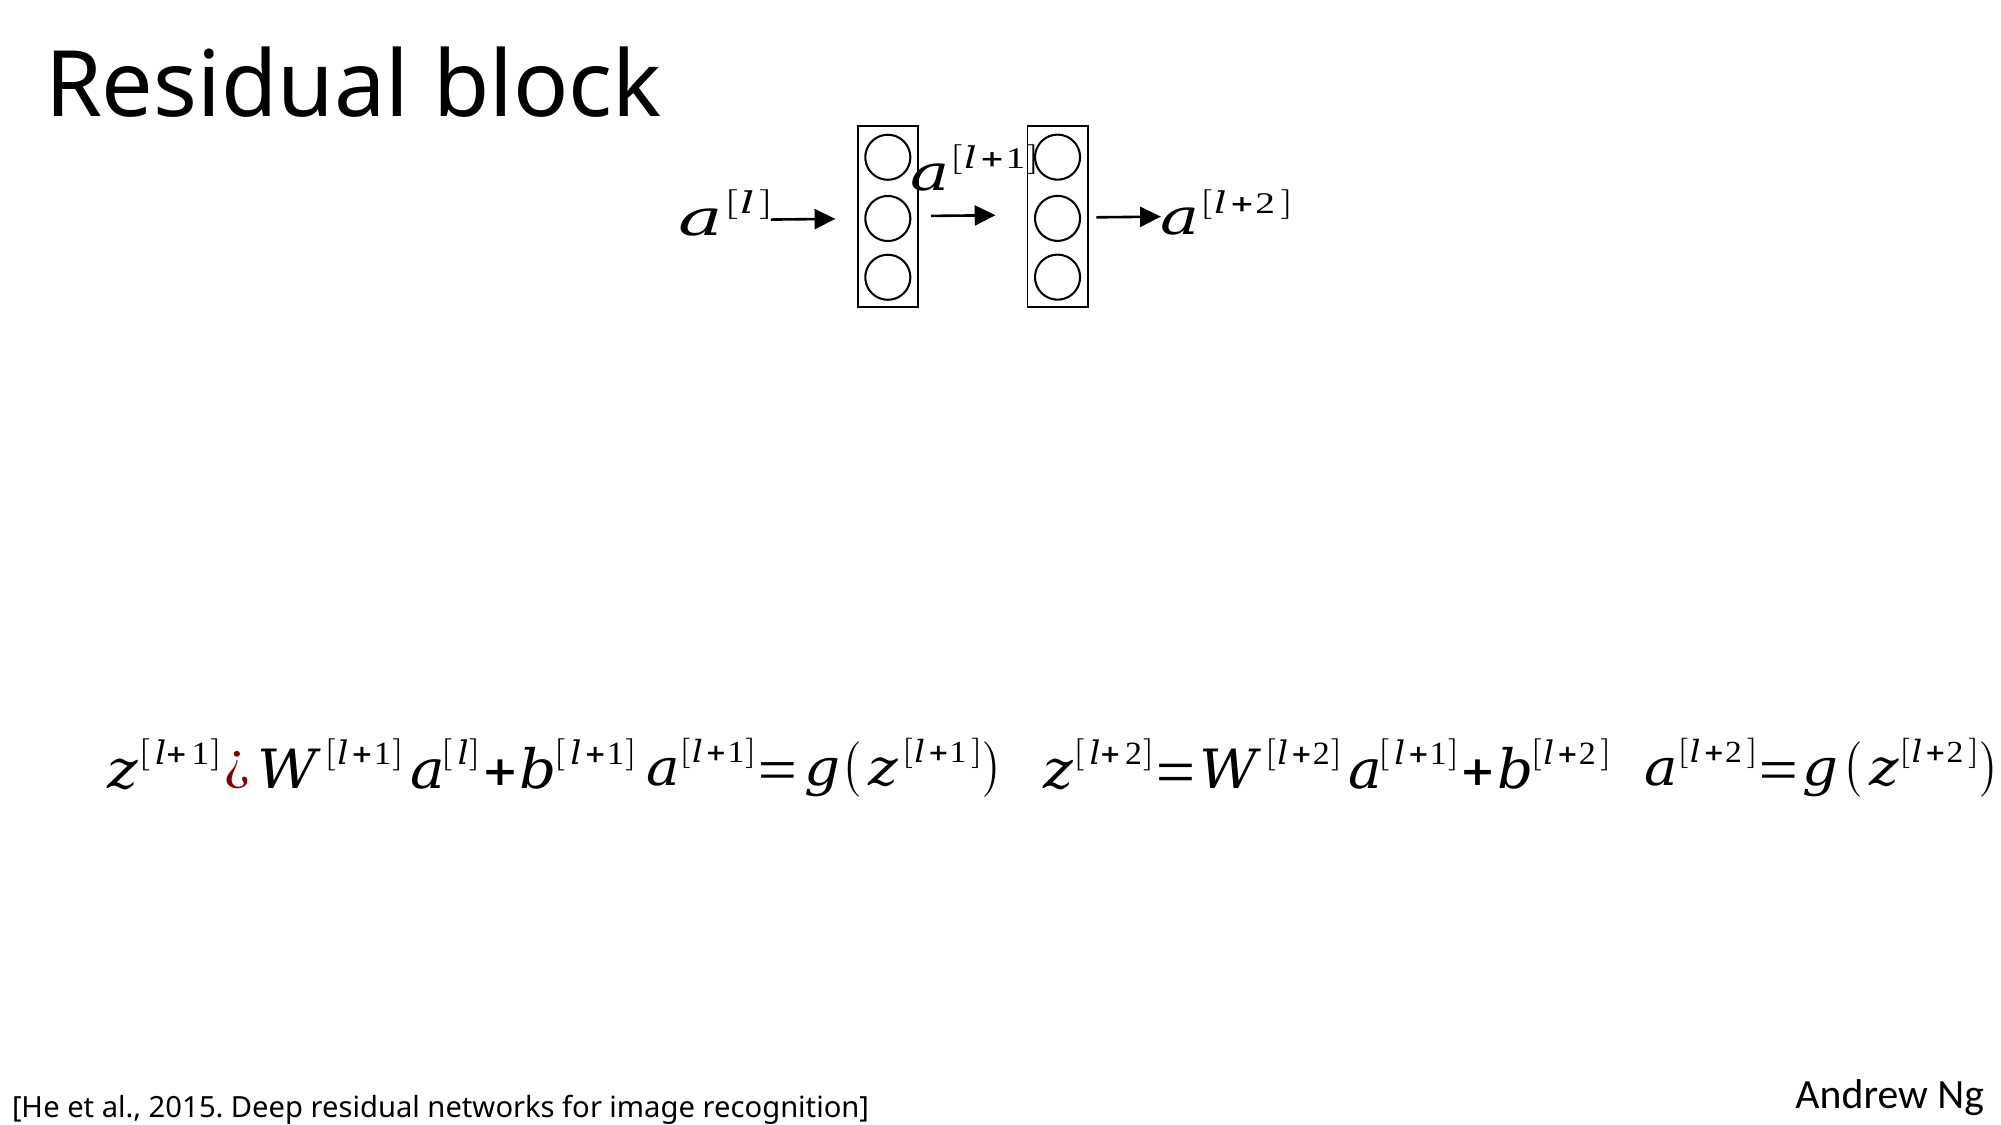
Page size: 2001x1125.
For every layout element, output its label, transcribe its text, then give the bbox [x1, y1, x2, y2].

title Residual block [30, 29, 2000, 248]
table_header [859, 127, 917, 306]
text_box [1034, 133, 1082, 181]
text_box [864, 253, 912, 301]
table_header [1028, 127, 1087, 306]
text_box [1034, 253, 1082, 301]
text_box [864, 194, 912, 243]
text_box [1034, 194, 1082, 242]
text_box [He et al., 2015. Deep residual networks for image recognition] [0, 1081, 885, 1125]
text_box [864, 133, 912, 181]
